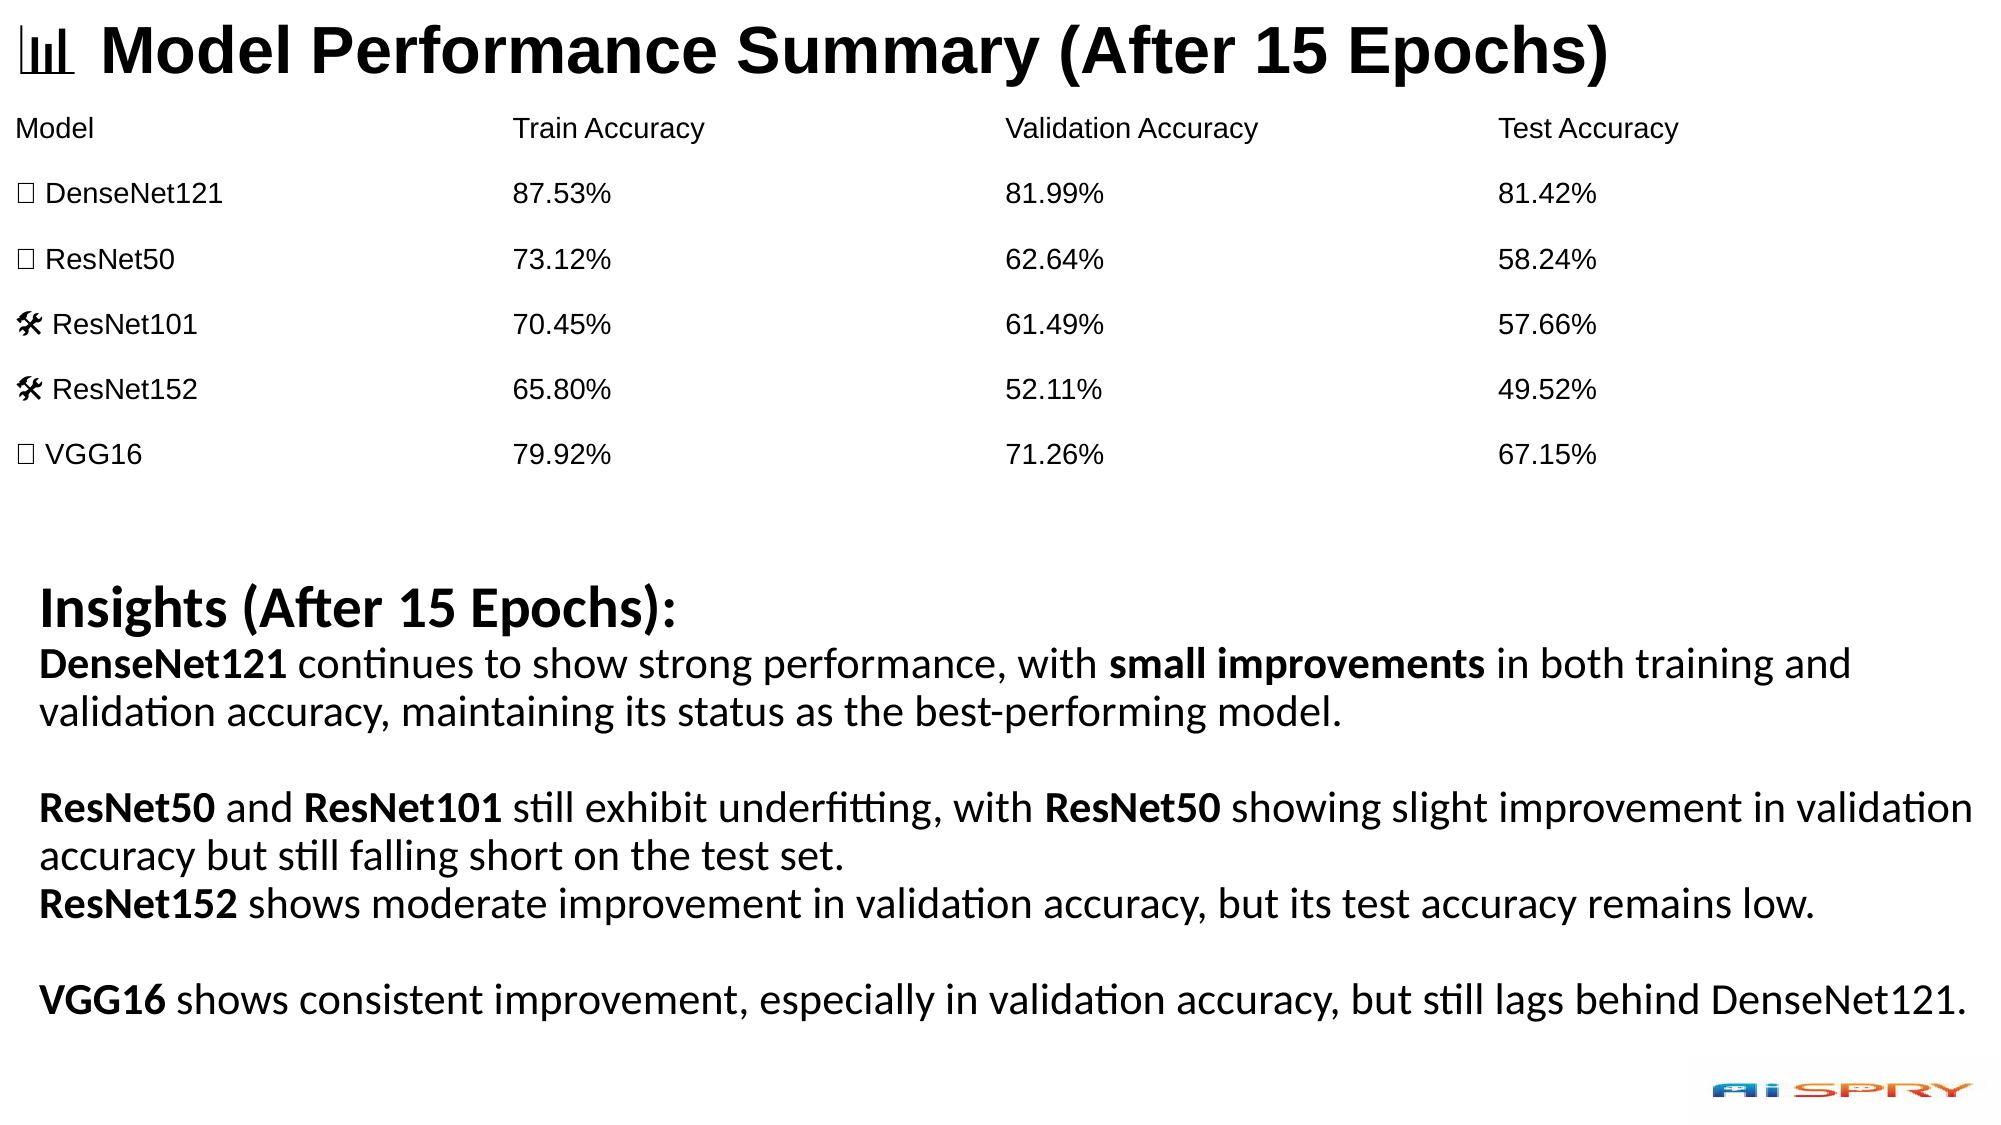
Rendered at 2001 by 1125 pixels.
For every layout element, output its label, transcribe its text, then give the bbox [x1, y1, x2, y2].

table_cell 58.24% [1483, 226, 1976, 292]
table_cell ❌ ResNet50 [0, 226, 498, 292]
table_cell 71.26% [990, 422, 1483, 487]
table_cell ✅ DenseNet121 [0, 161, 498, 226]
table_cell 81.99% [990, 161, 1483, 226]
table_header Test Accuracy [1483, 96, 1976, 161]
table_cell 62.64% [990, 226, 1483, 292]
picture [1687, 1055, 2000, 1125]
table_cell 73.12% [498, 226, 990, 292]
table_cell 79.92% [498, 422, 990, 487]
table_cell 🛠️ ResNet152 [0, 357, 498, 422]
table_cell 57.66% [1483, 292, 1976, 357]
table_header Train Accuracy [498, 96, 990, 161]
table_header Model [0, 96, 498, 161]
table_cell 65.80% [498, 357, 990, 422]
table_cell 81.42% [1483, 161, 1976, 226]
table_cell 70.45% [498, 292, 990, 357]
table_cell 🛠️ ResNet101 [0, 292, 498, 357]
table_cell 61.49% [990, 292, 1483, 357]
table_cell 49.52% [1483, 357, 1976, 422]
text_box 📊 Model Performance Summary (After 15 Epochs) [0, 0, 2000, 95]
title Insights (After 15 Epochs): DenseNet121 continues to show strong performance, with small improvements in both training and validation accuracy, maintaining its status as the best-performing model. ResNet50 and ResNet101 still exhibit underfitting, with ResNet50 showing slight improvement in validation accuracy but still falling short on the test set. ResNet152 shows moderate improvement in validation accuracy, but its test accuracy remains low. VGG16 shows consistent improvement, especially in validation accuracy, but still lags behind DenseNet121. [24, 562, 2000, 1125]
table_cell 52.11% [990, 357, 1483, 422]
table_cell 67.15% [1483, 422, 1976, 487]
table_header Validation Accuracy [990, 96, 1483, 161]
table_cell 87.53% [498, 161, 990, 226]
table_cell 🧱 VGG16 [0, 422, 498, 487]
